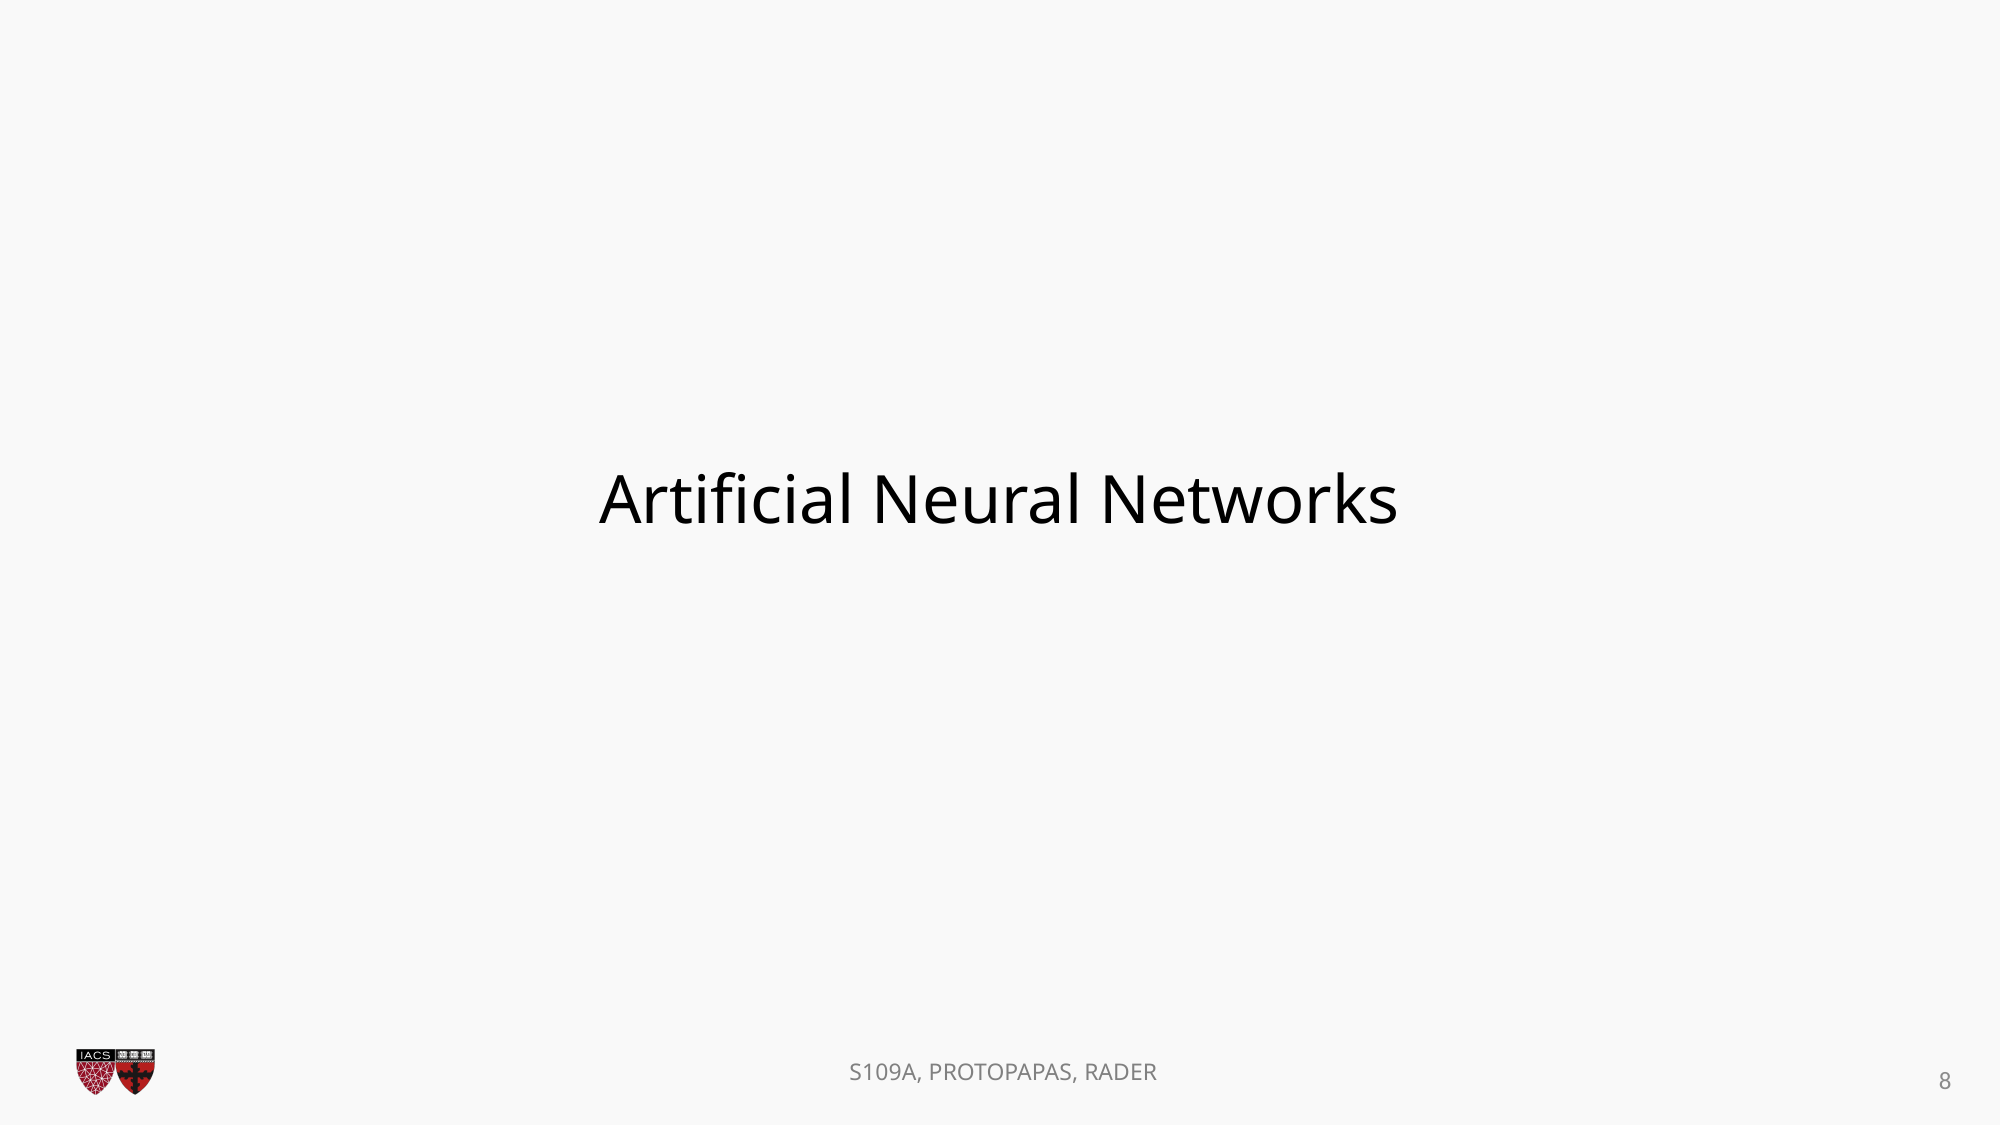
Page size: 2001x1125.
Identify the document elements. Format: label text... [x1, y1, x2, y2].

slide_number 8 [1500, 1050, 1967, 1110]
title Artificial Neural Networks [99, 449, 1900, 576]
picture [75, 1049, 155, 1095]
